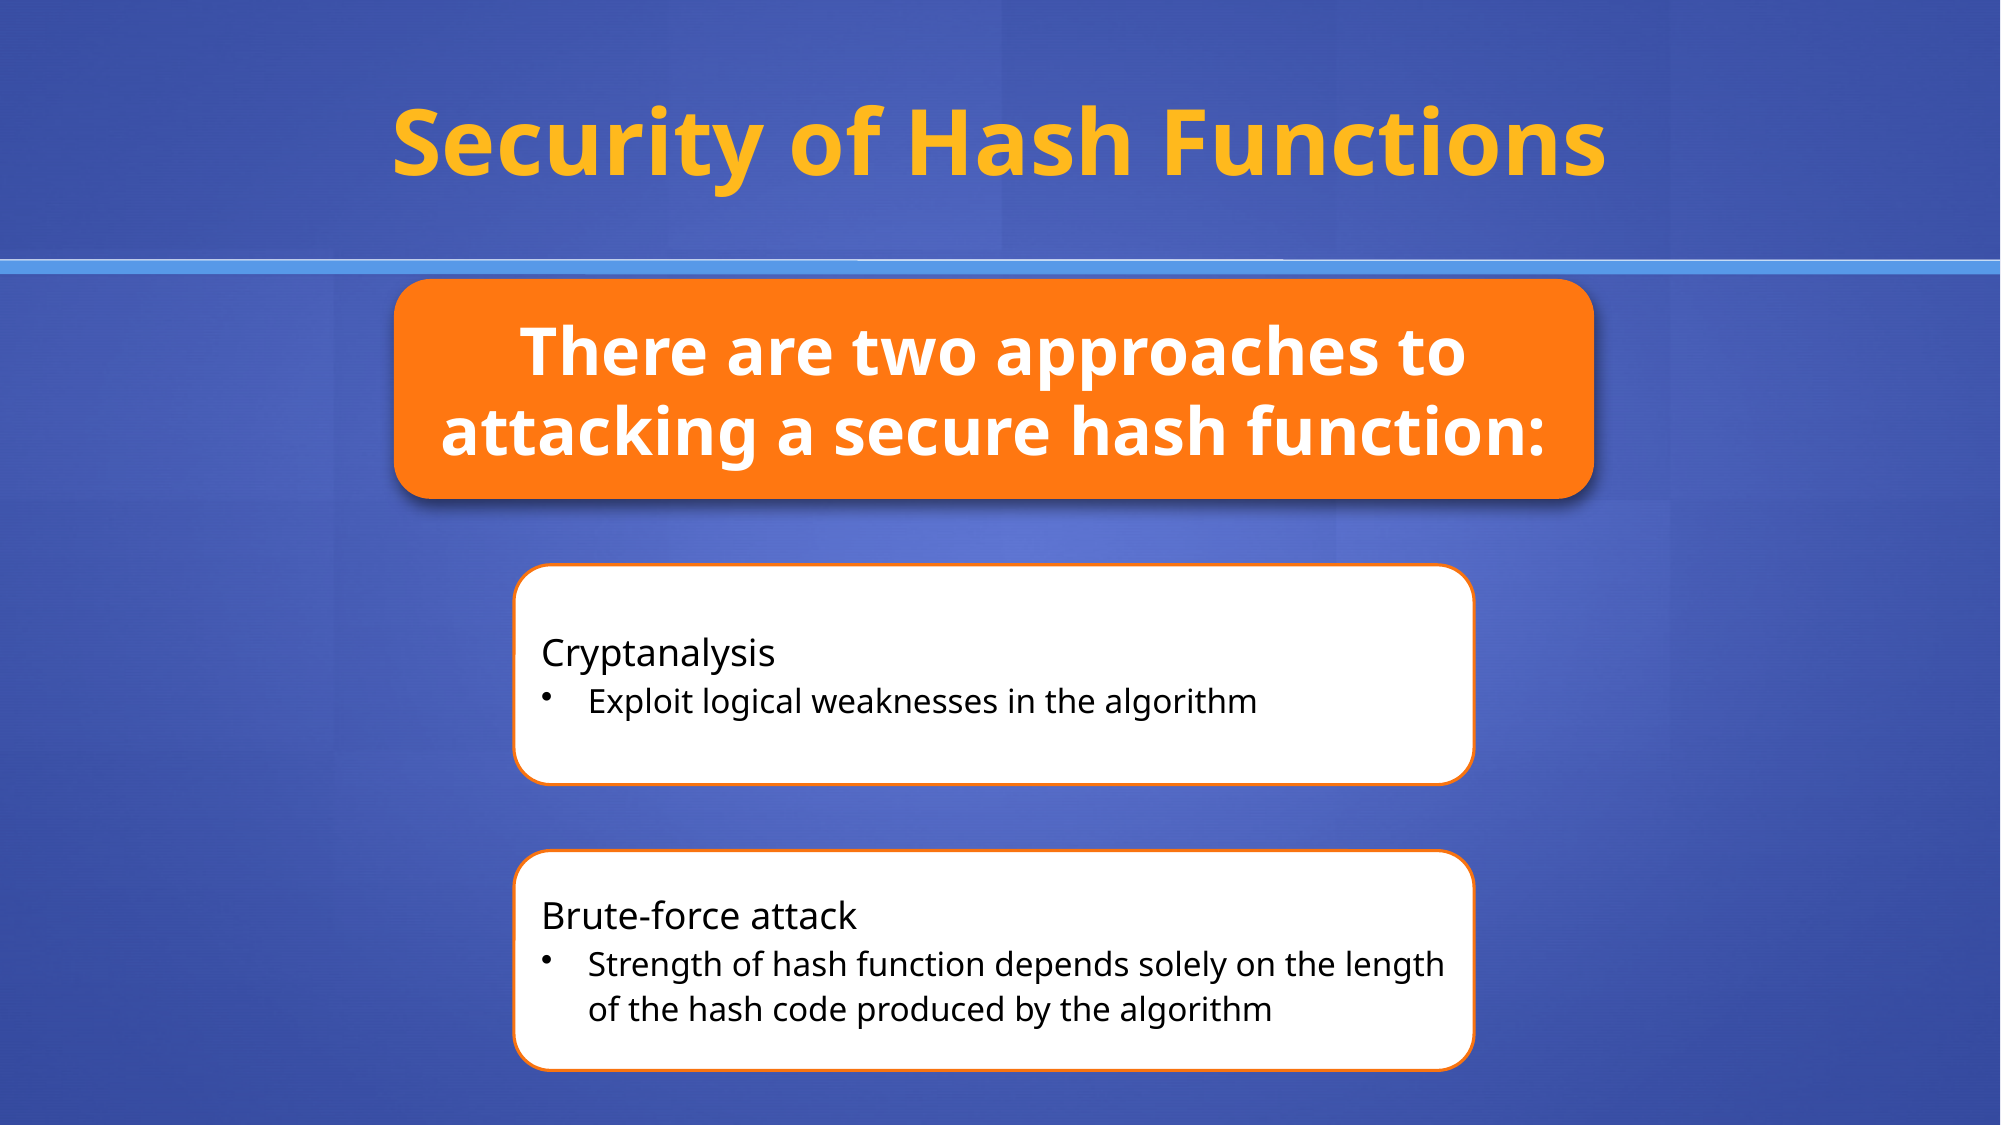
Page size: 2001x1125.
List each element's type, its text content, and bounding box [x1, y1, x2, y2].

title Security of Hash Functions [99, 45, 1900, 233]
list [242, 277, 1746, 1072]
